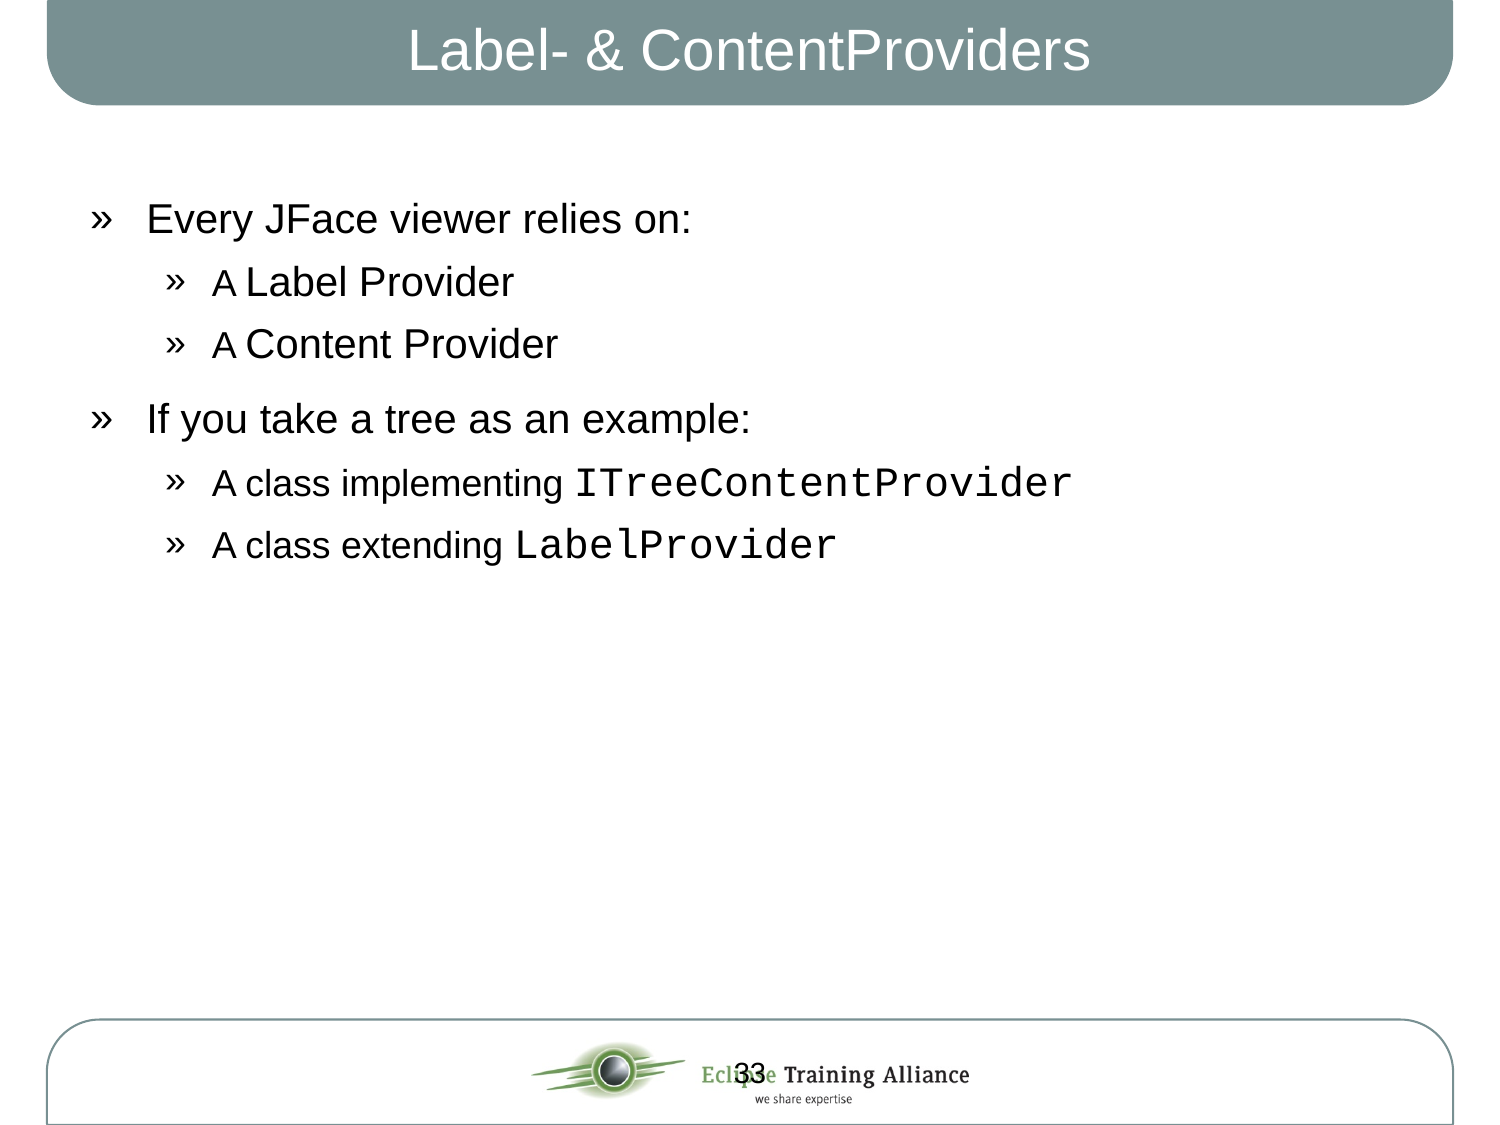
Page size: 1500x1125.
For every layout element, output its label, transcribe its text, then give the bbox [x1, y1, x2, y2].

slide_number 33 [662, 1041, 838, 1102]
list Every JFace viewer relies on: A Label Provider A Content Provider If you take a tree as an example: A class implementing ITreeContentProvider A class extending LabelProvider [75, 184, 1425, 1000]
picture [531, 1038, 969, 1106]
title Label- & ContentProviders [82, 0, 1418, 94]
